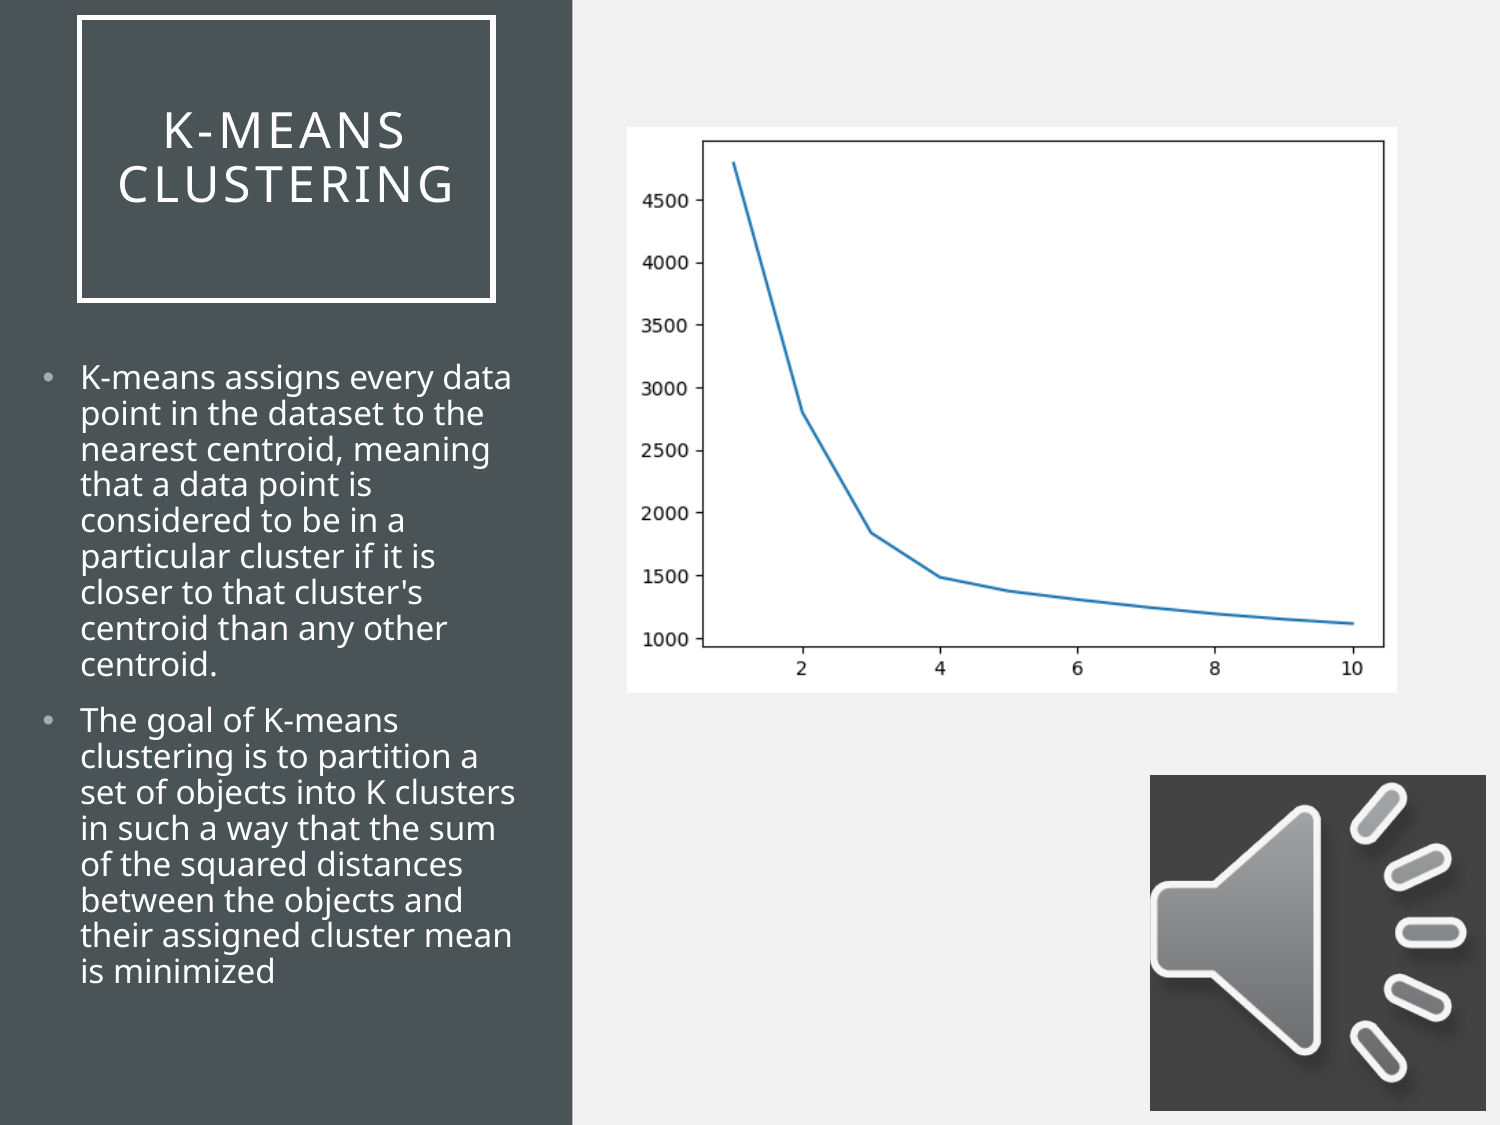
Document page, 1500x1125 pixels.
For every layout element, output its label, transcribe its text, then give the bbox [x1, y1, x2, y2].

list K-means assigns every data point in the dataset to the nearest centroid, meaning that a data point is considered to be in a particular cluster if it is closer to that cluster's centroid than any other centroid. The goal of K-means clustering is to partition a set of objects into K clusters in such a way that the sum of the squared distances between the objects and their assigned cluster mean is minimized [27, 353, 548, 1084]
title K-Means clustering [77, 15, 496, 303]
text_box [573, 0, 1500, 1125]
picture [1148, 773, 1487, 1112]
picture [627, 127, 1397, 693]
text_box [0, 0, 573, 1125]
